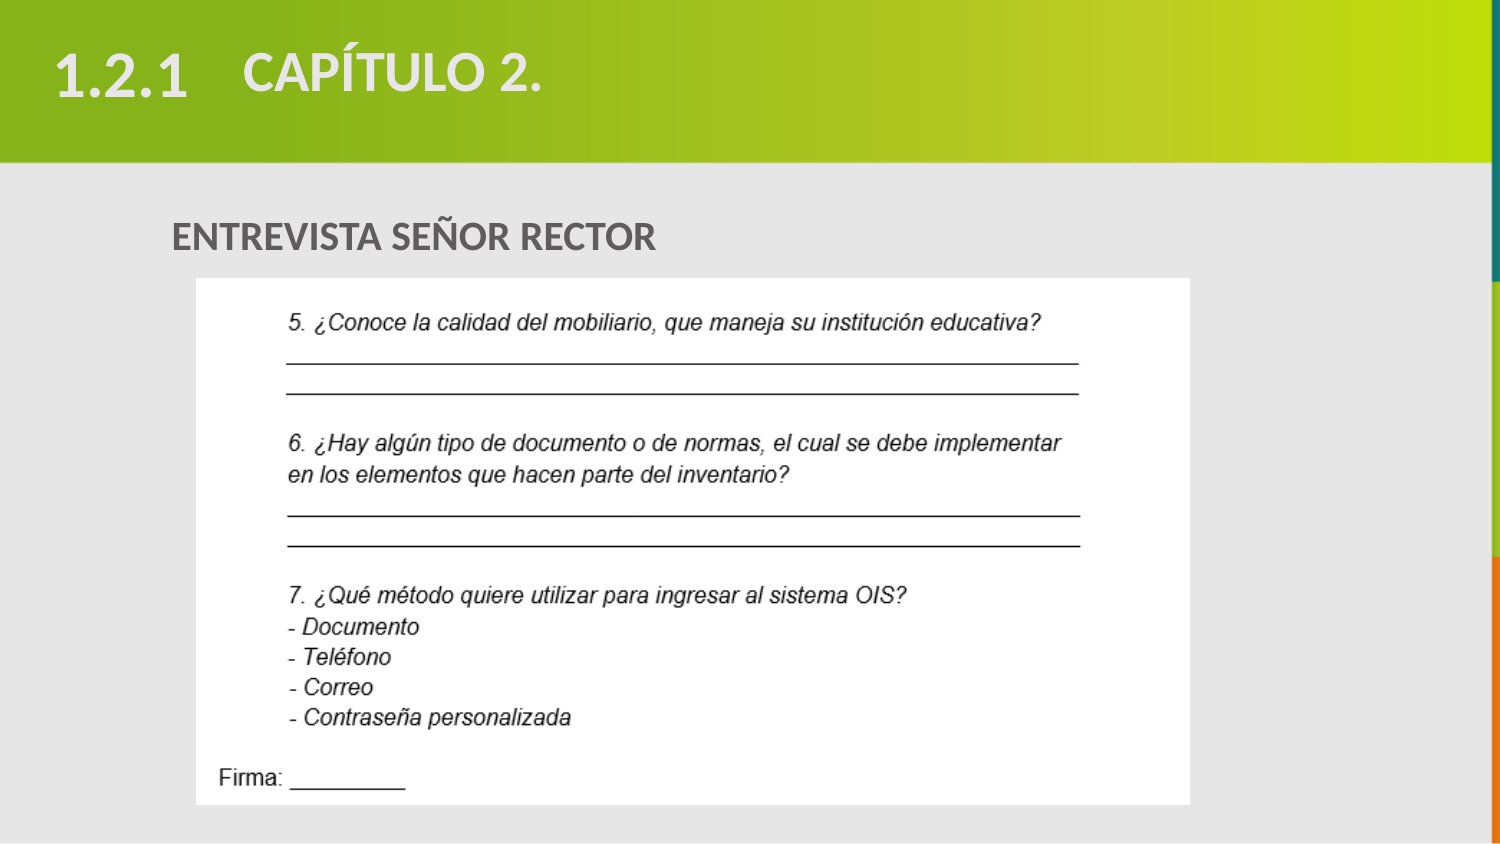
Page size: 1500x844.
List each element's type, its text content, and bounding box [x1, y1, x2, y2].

text_box CAPÍTULO 2. [228, 25, 761, 142]
text_box 1.2.1 [37, 23, 209, 140]
text_box [156, 270, 1430, 844]
text_box ENTREVISTA SEÑOR RECTOR [156, 201, 1112, 267]
picture [0, 0, 1500, 844]
picture [195, 278, 1191, 805]
